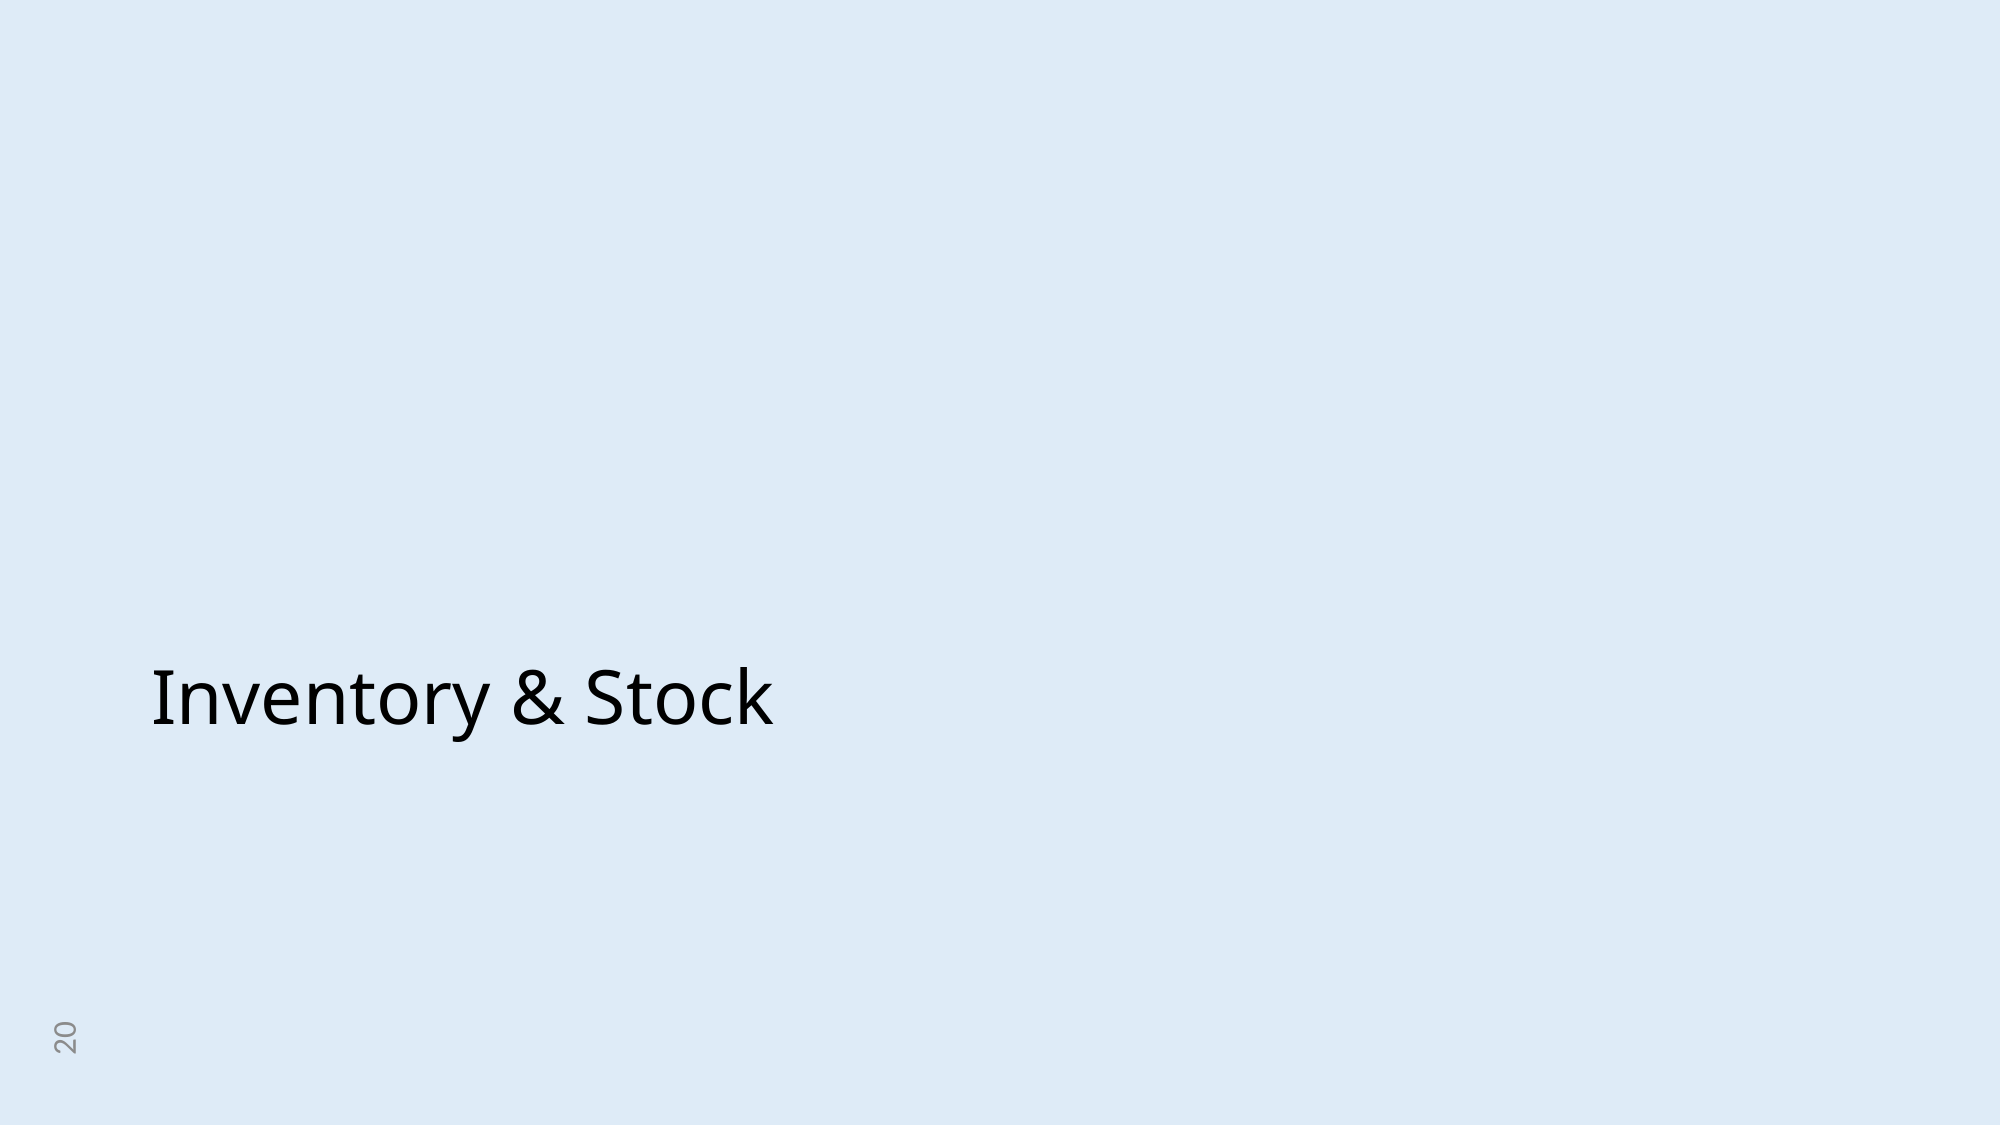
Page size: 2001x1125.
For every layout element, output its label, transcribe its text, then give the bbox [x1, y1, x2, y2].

title Inventory & Stock [136, 280, 1862, 749]
slide_number 20 [32, 969, 93, 1108]
